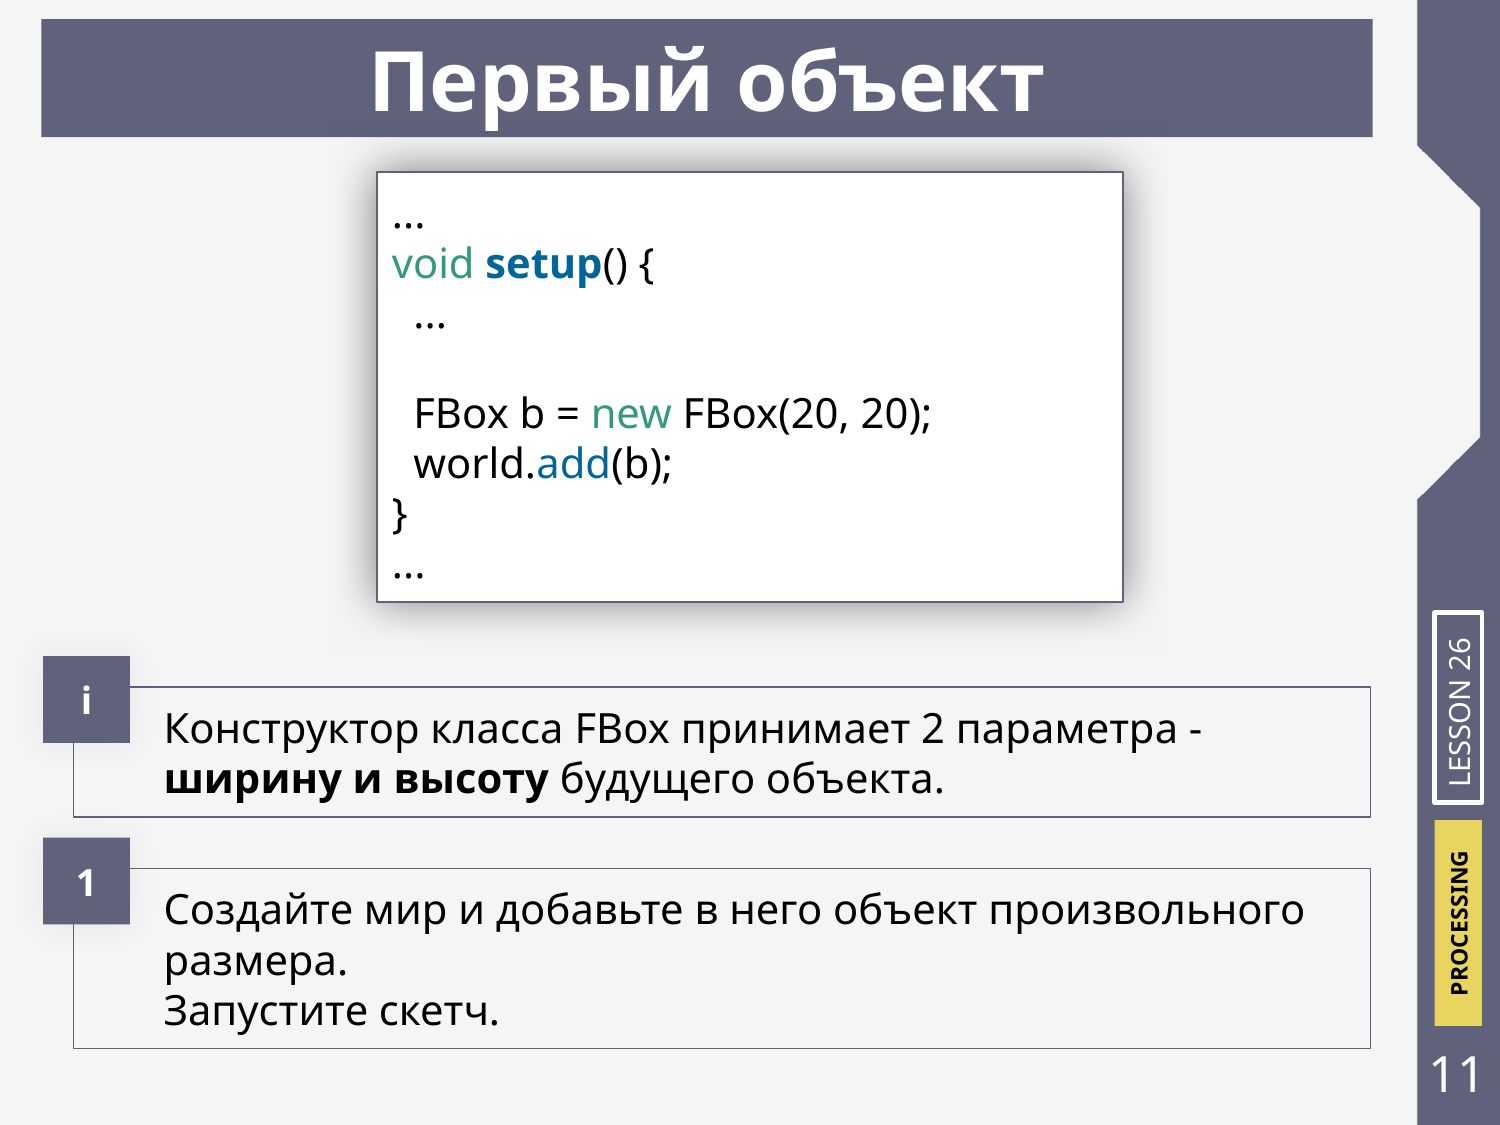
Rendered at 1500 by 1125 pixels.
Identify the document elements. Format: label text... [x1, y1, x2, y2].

picture [0, 0, 1500, 1125]
text_box 1 [43, 837, 130, 925]
text_box Конструктор класса FBox принимает 2 параметра - ширину и высоту будущего объекта. [73, 686, 1371, 817]
slide_number ‹#› [1401, 1029, 1500, 1125]
list LESSON 26 [1432, 610, 1484, 805]
text_box Первый объект [41, 19, 1373, 138]
text_box Создайте мир и добавьте в него объект произвольного размера. Запустите скетч. [73, 868, 1371, 1049]
text_box ... void setup() { ... FBox b = new FBox(20, 20); world.add(b); } ... [376, 171, 1124, 602]
text_box і [43, 656, 130, 743]
